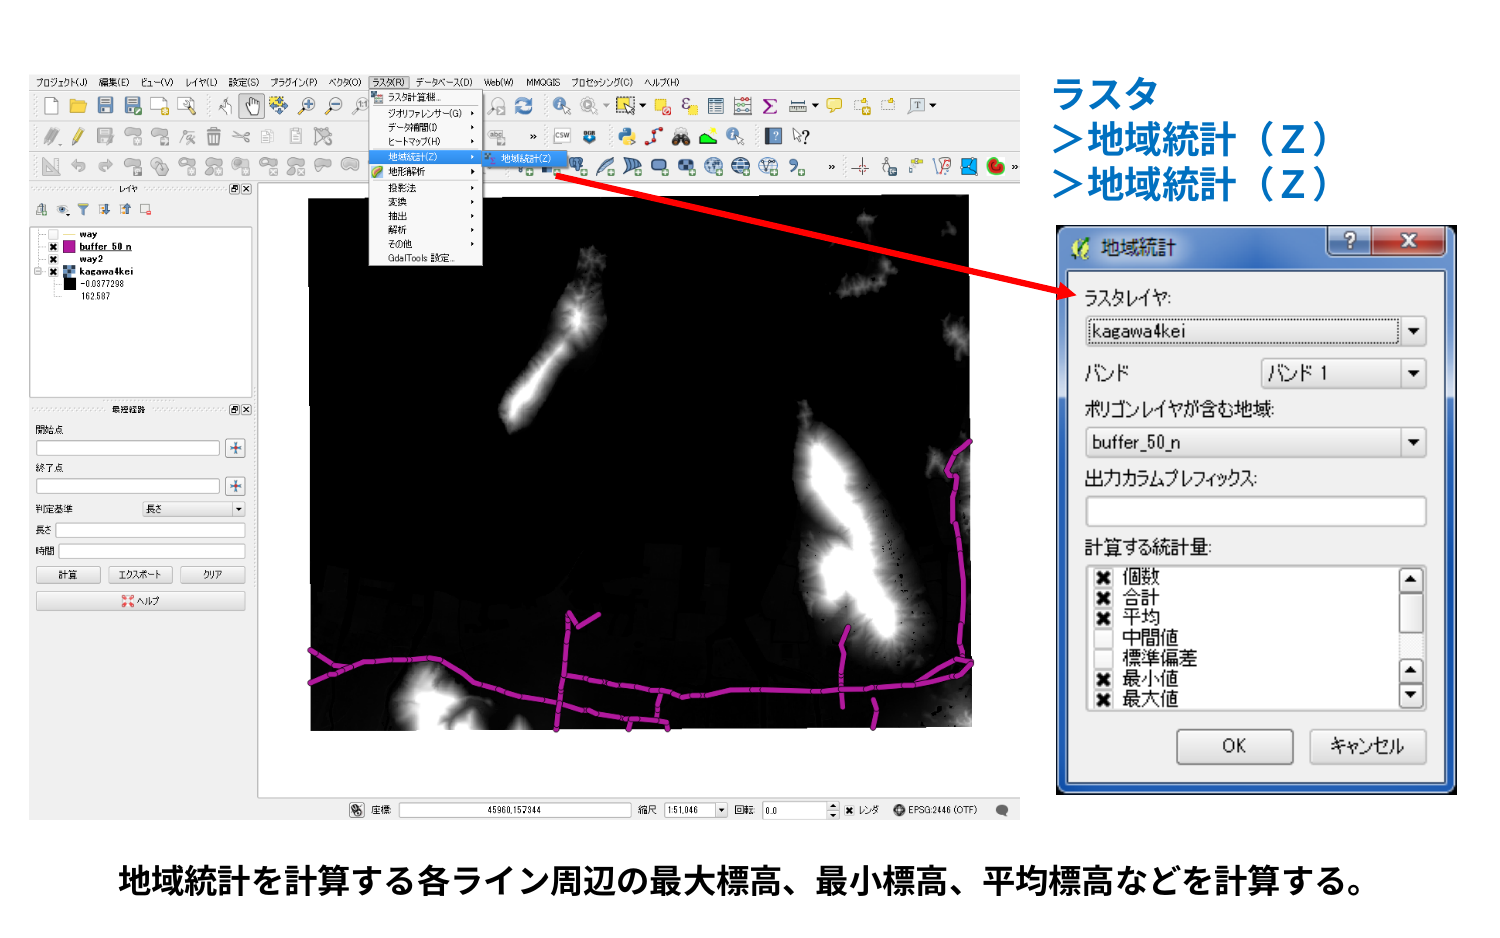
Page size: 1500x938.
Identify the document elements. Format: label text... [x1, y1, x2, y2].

picture [29, 74, 1020, 821]
text_box ラスタ ＞地域統計（Ｚ） ＞地域統計（Ｚ） [1035, 63, 1500, 214]
picture [1056, 225, 1457, 795]
text_box 地域統計を計算する各ライン周辺の最大標高、最小標高、平均標高などを計算する。 [103, 852, 1397, 908]
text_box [555, 175, 1077, 296]
